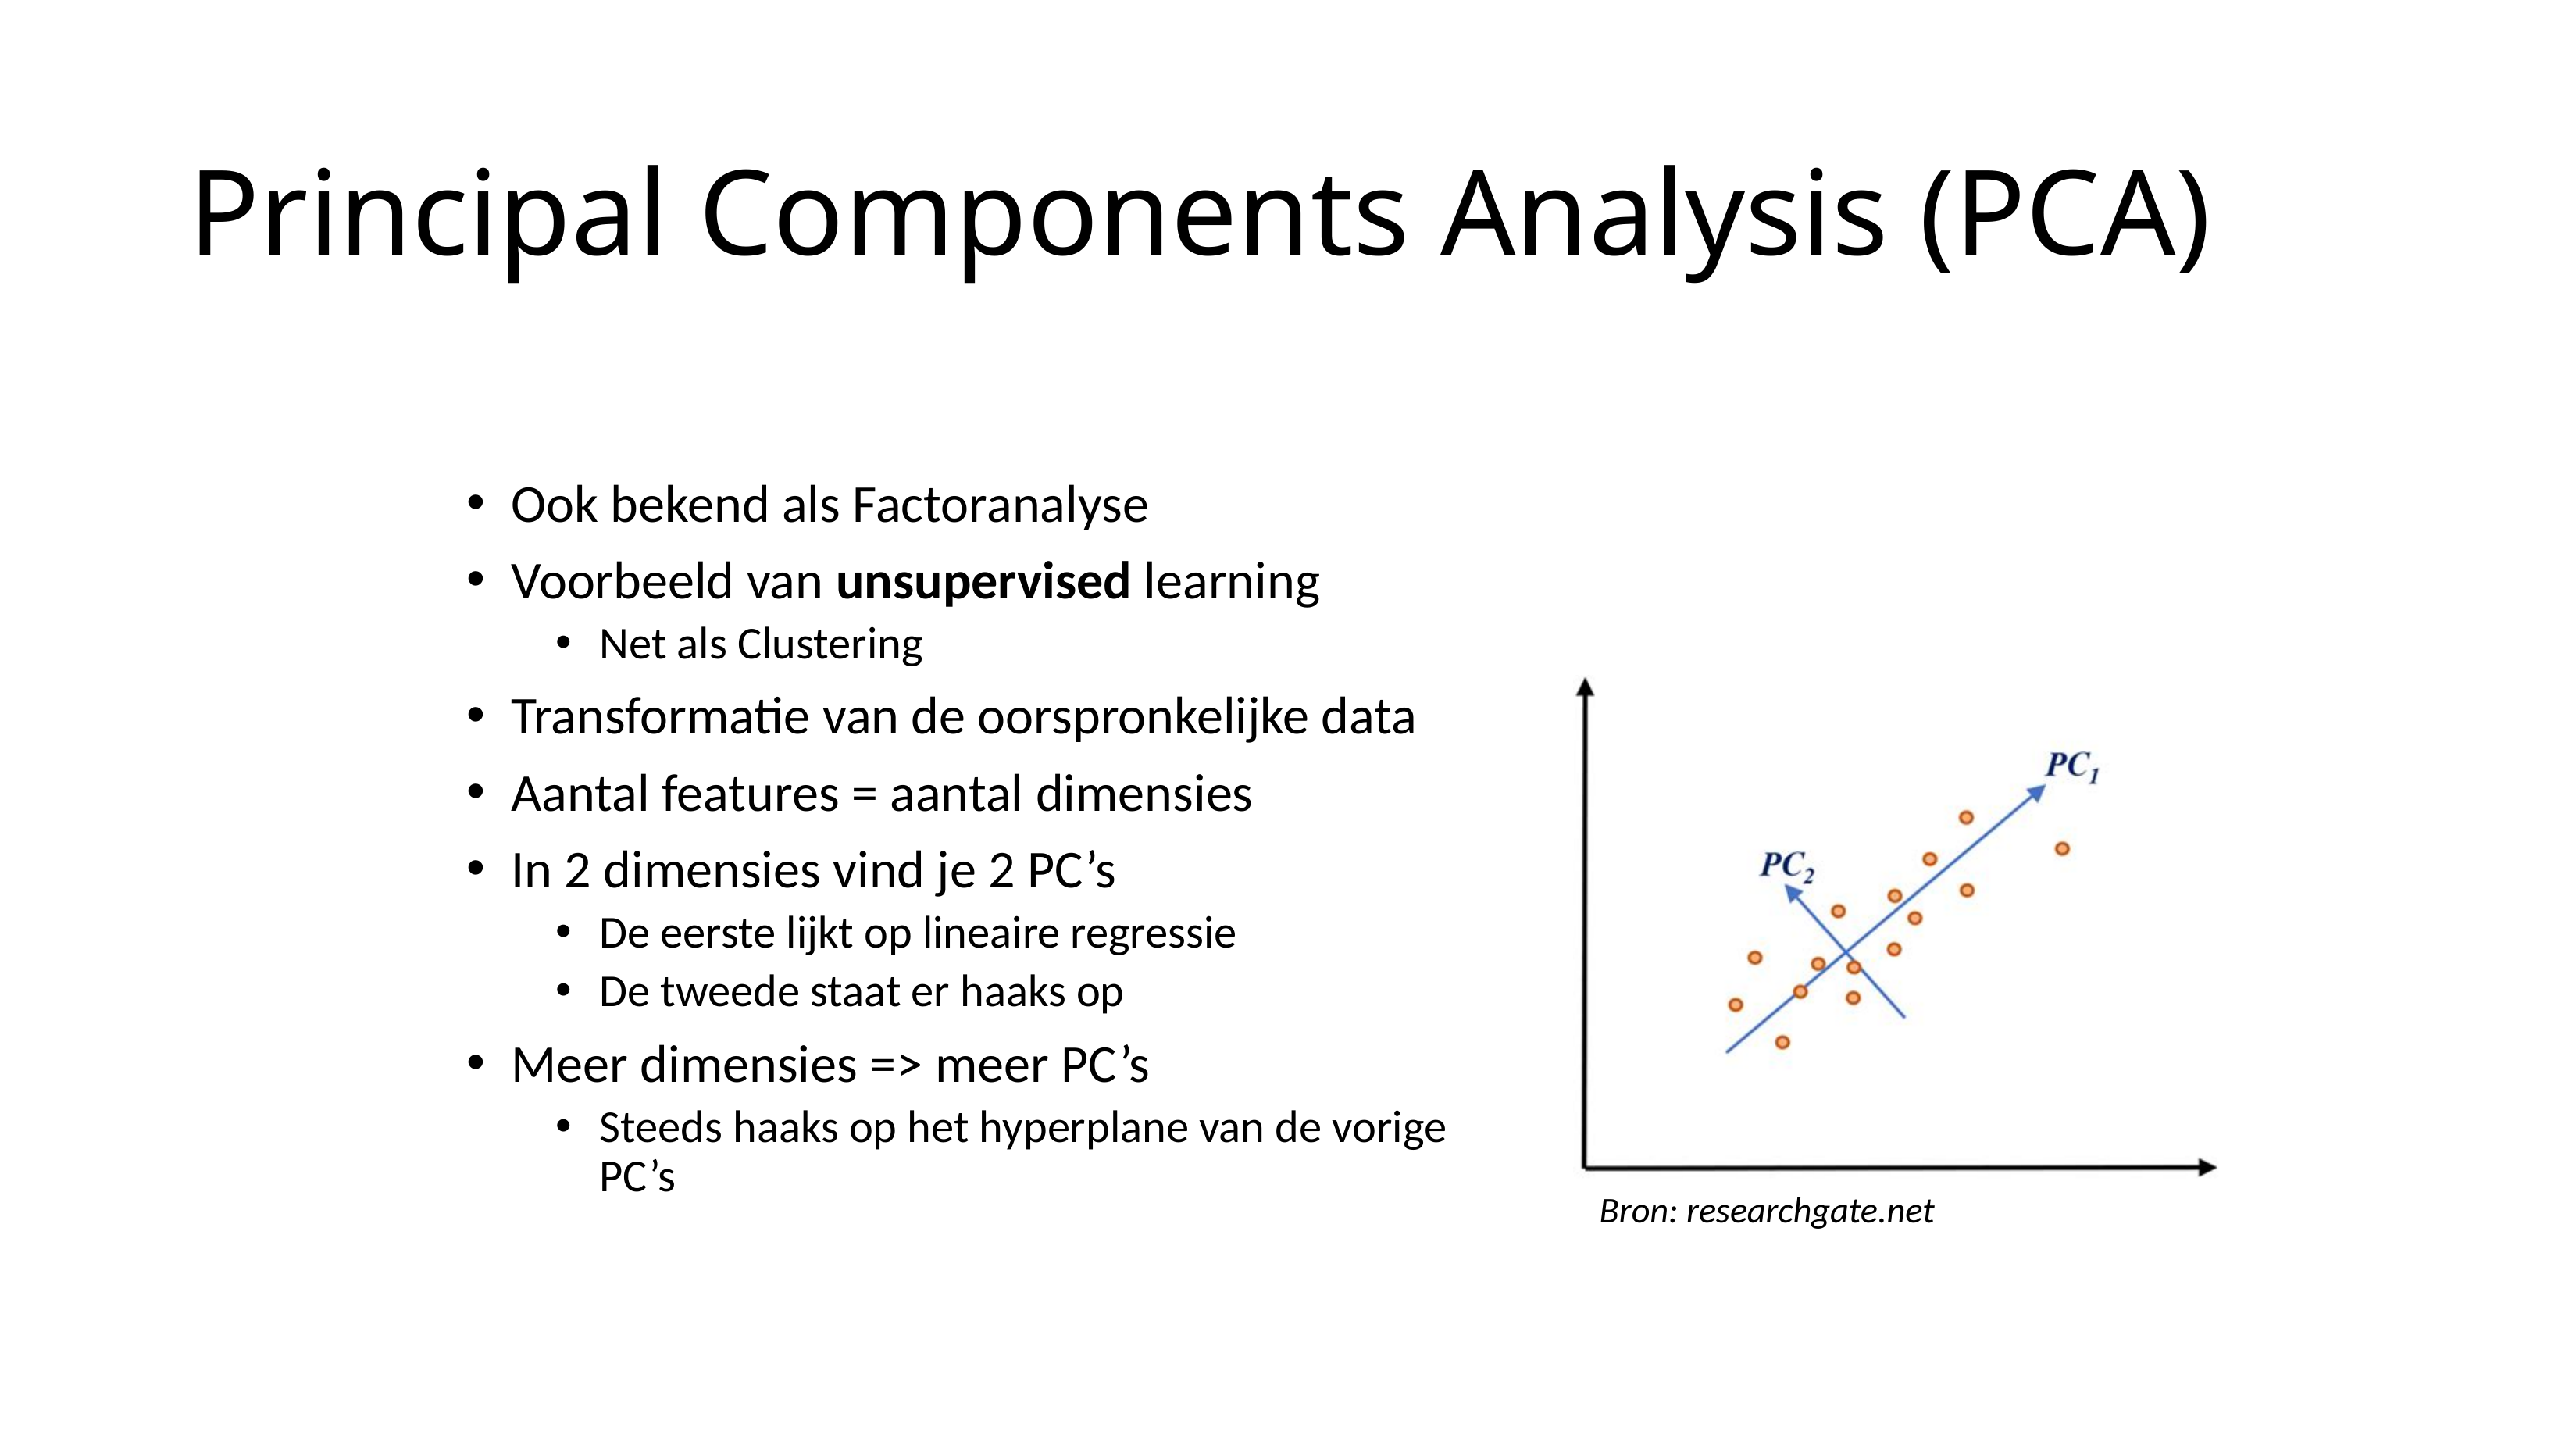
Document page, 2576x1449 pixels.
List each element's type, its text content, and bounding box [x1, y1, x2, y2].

list Ook bekend als Factoranalyse Voorbeeld van unsupervised learning Net als Clustering Transformatie van de oorspronkelijke data Aantal features = aantal dimensies In 2 dimensies vind je 2 PC’s De eerste lijkt op lineaire regressie De tweede staat er haaks op Meer dimensies => meer PC’s Steeds haaks op het hyperplane van de vorige PC’s [455, 469, 1546, 1210]
title Principal Components Analysis (PCA) [177, 77, 2399, 358]
text_box Bron: researchgate.net [1587, 1180, 2235, 1236]
picture [1573, 675, 2221, 1181]
